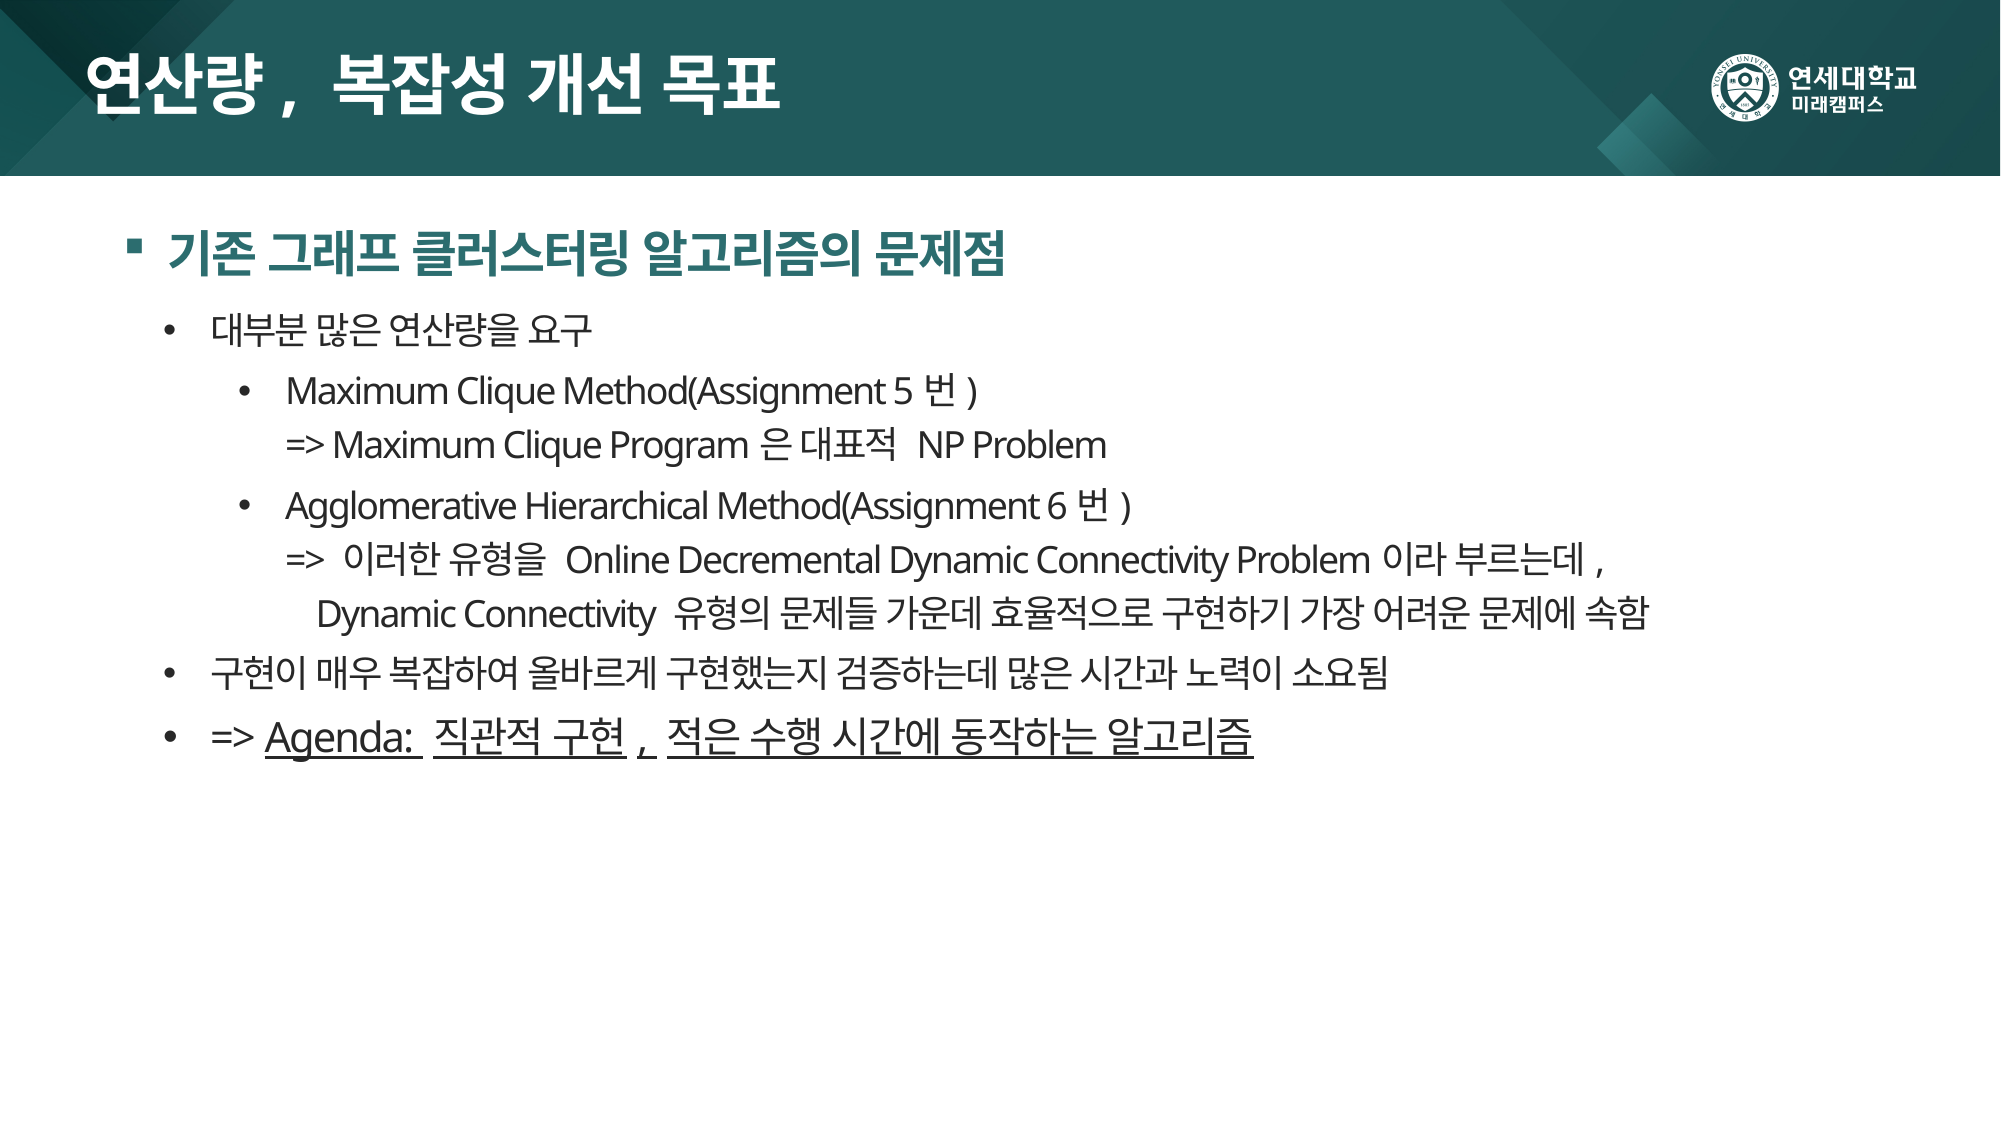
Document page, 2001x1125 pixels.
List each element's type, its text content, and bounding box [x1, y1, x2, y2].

title 연산량, 복잡성 개선 목표 [84, 51, 1810, 125]
text_box 대부분 많은 연산량을 요구 Maximum Clique Method(Assignment 5번) => Maximum Clique Program은 대표적 NP Problem Agglomerative Hierarchical Method(Assignment 6번) => 이러한 유형을 Online Decremental Dynamic Connectivity Problem이라 부르는데, Dynamic Connectivity 유형의 문제들 가운데 효율적으로 구현하기 가장 어려운 문제에 속함 구현이 매우 복잡하여 올바르게 구현했는지 검증하는데 많은 시간과 노력이 소요됨 => Agenda: 직관적 구현, 적은 수행 시간에 동작하는 알고리즘 [115, 292, 1652, 762]
text_box 기존 그래프 클러스터링 알고리즘의 문제점 [123, 210, 1020, 289]
picture [0, 0, 2001, 1125]
